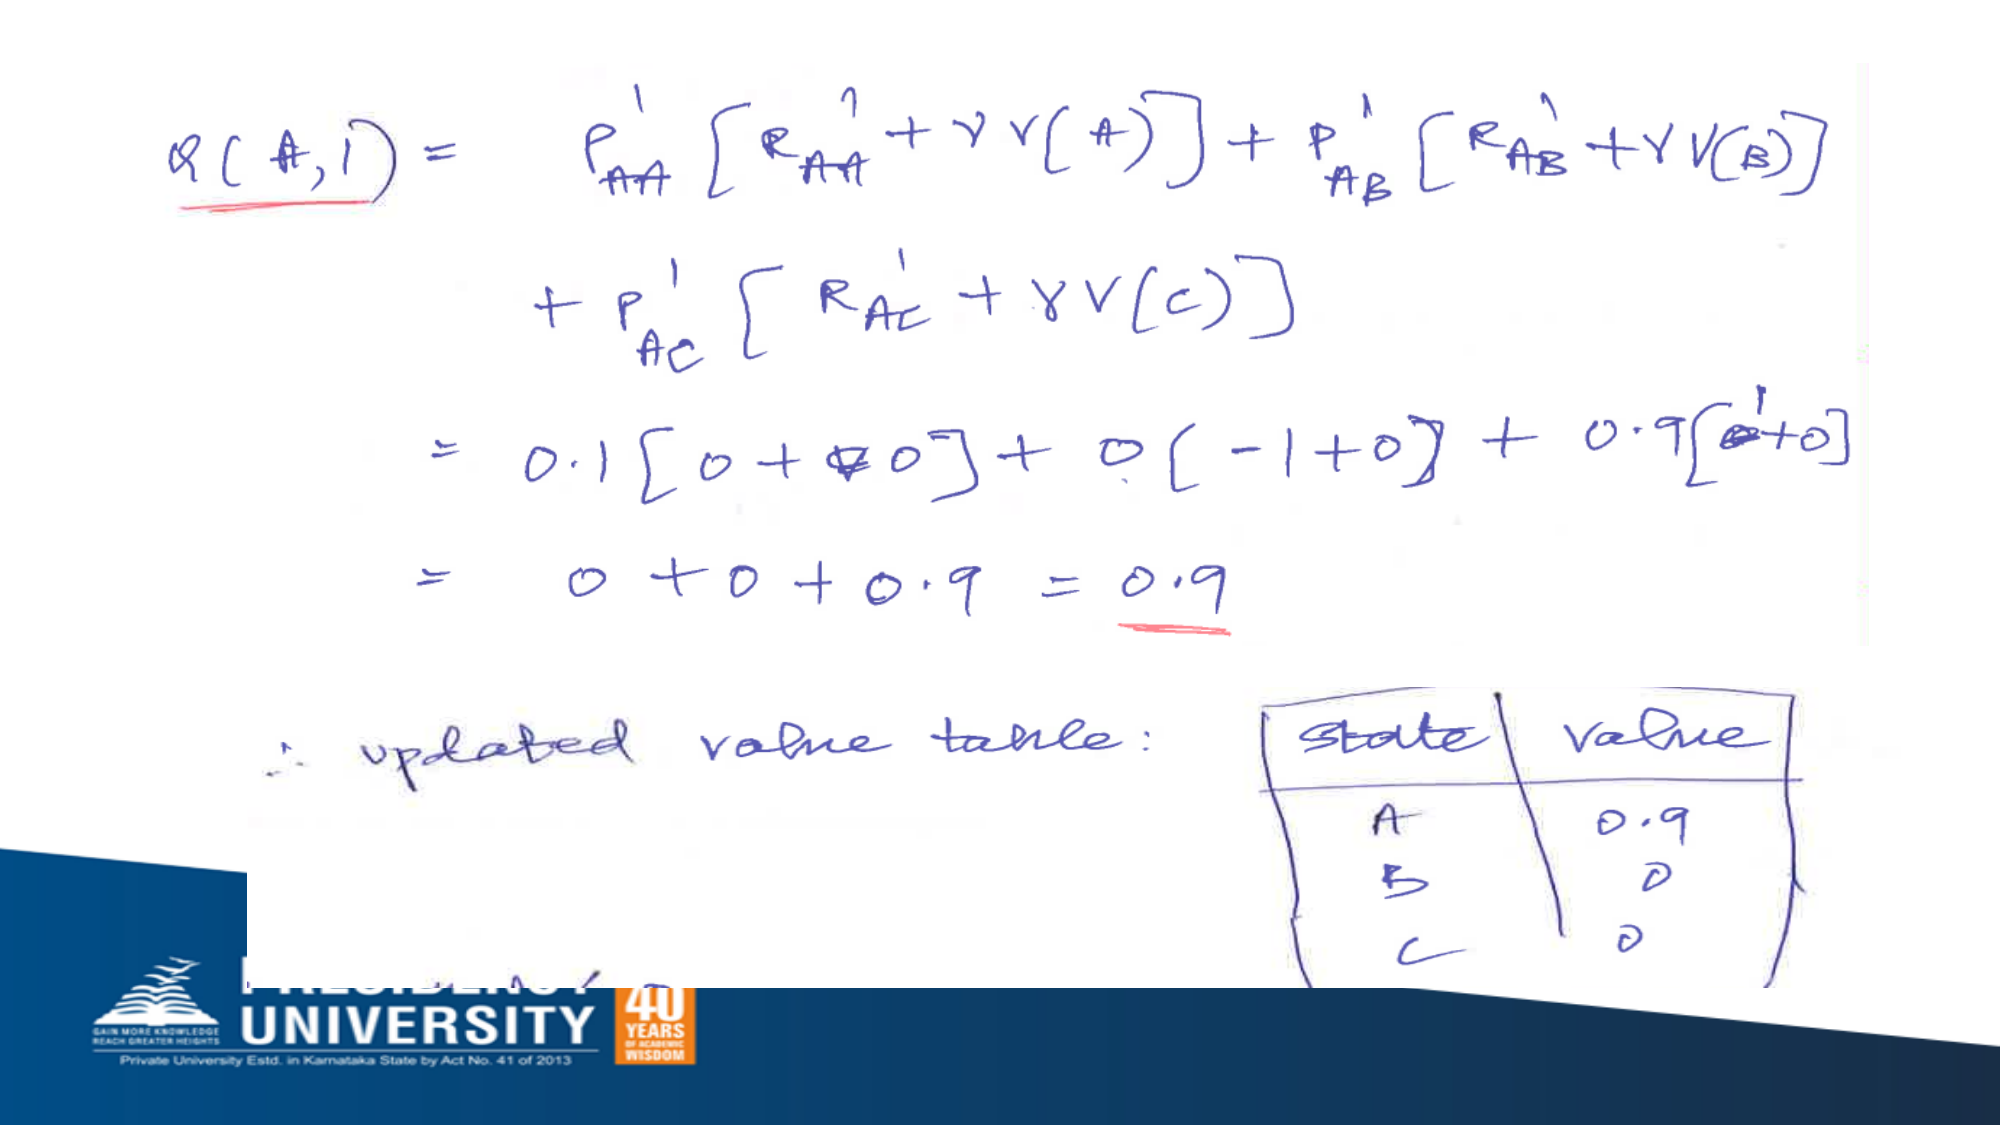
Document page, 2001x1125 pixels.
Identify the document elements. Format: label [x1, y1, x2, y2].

picture [0, 687, 2000, 1125]
list [137, 63, 1869, 646]
